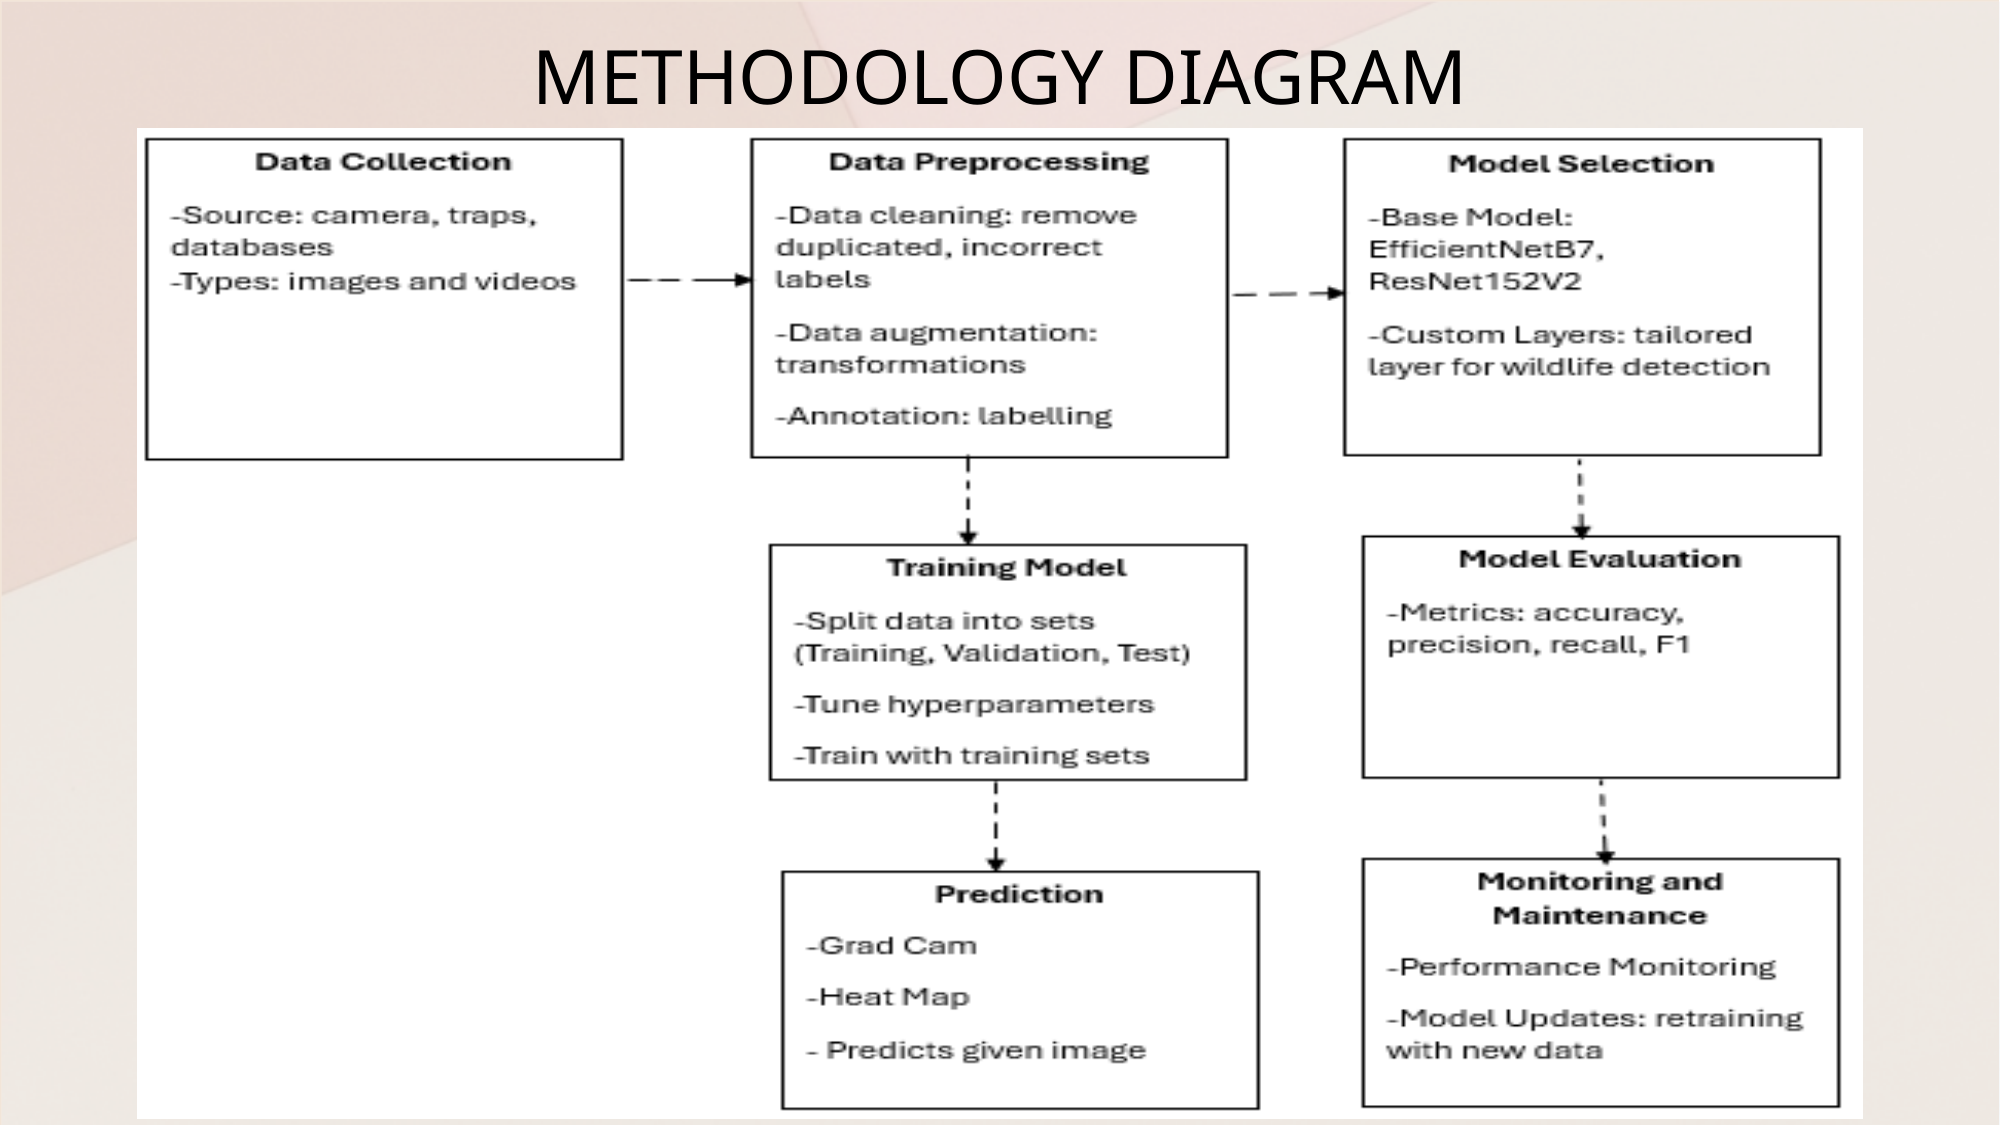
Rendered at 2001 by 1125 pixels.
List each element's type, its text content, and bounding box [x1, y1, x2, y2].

picture [136, 127, 1863, 1119]
title METHODOLOGY DIAGRAM [137, 0, 1863, 127]
